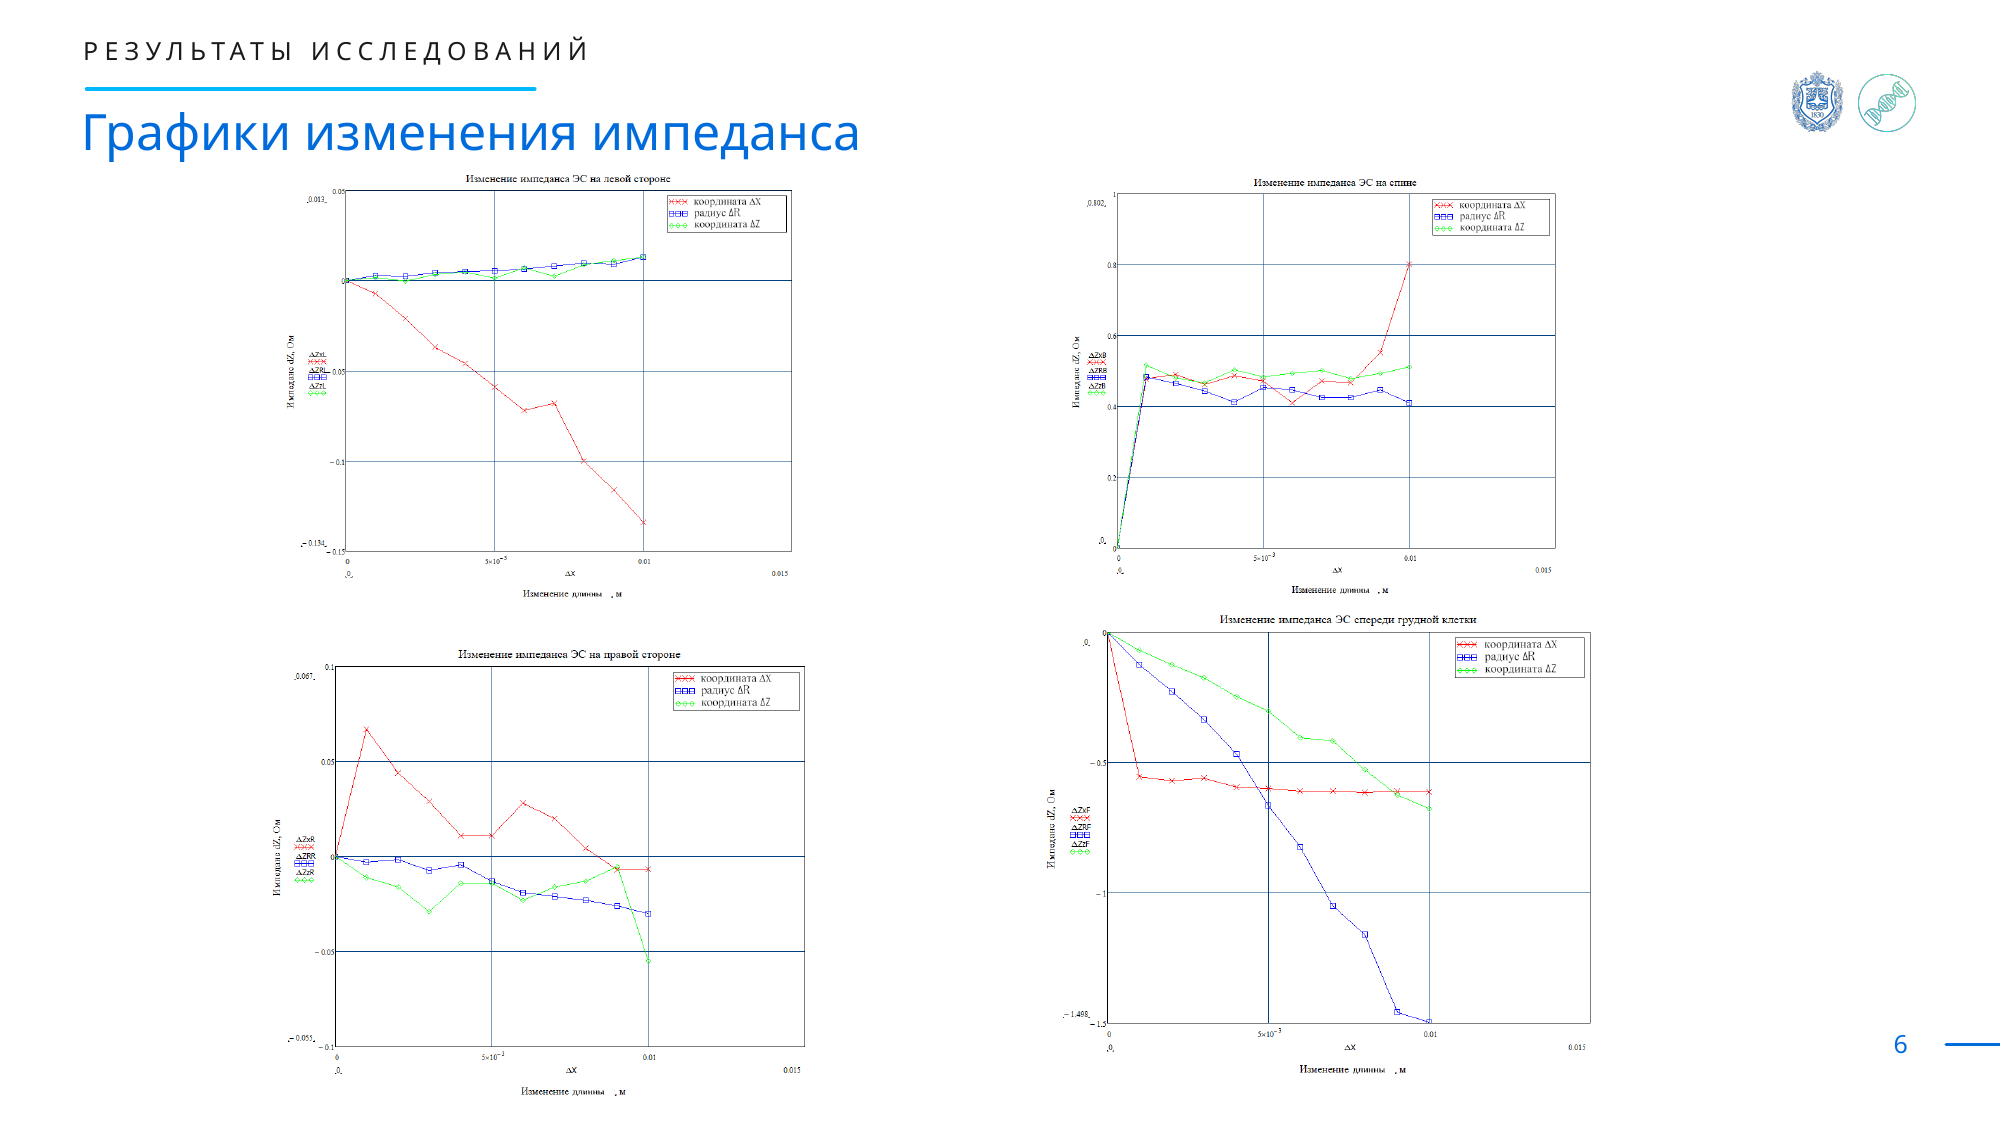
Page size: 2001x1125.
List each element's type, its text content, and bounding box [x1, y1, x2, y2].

text_box 6 [1867, 1021, 1934, 1066]
picture [1041, 608, 1613, 1076]
picture [281, 168, 813, 600]
picture [1067, 171, 1576, 596]
picture [266, 643, 827, 1098]
text_box Графики изменения импеданса [67, 104, 1068, 168]
picture [1782, 66, 1853, 137]
picture [1858, 74, 1916, 132]
